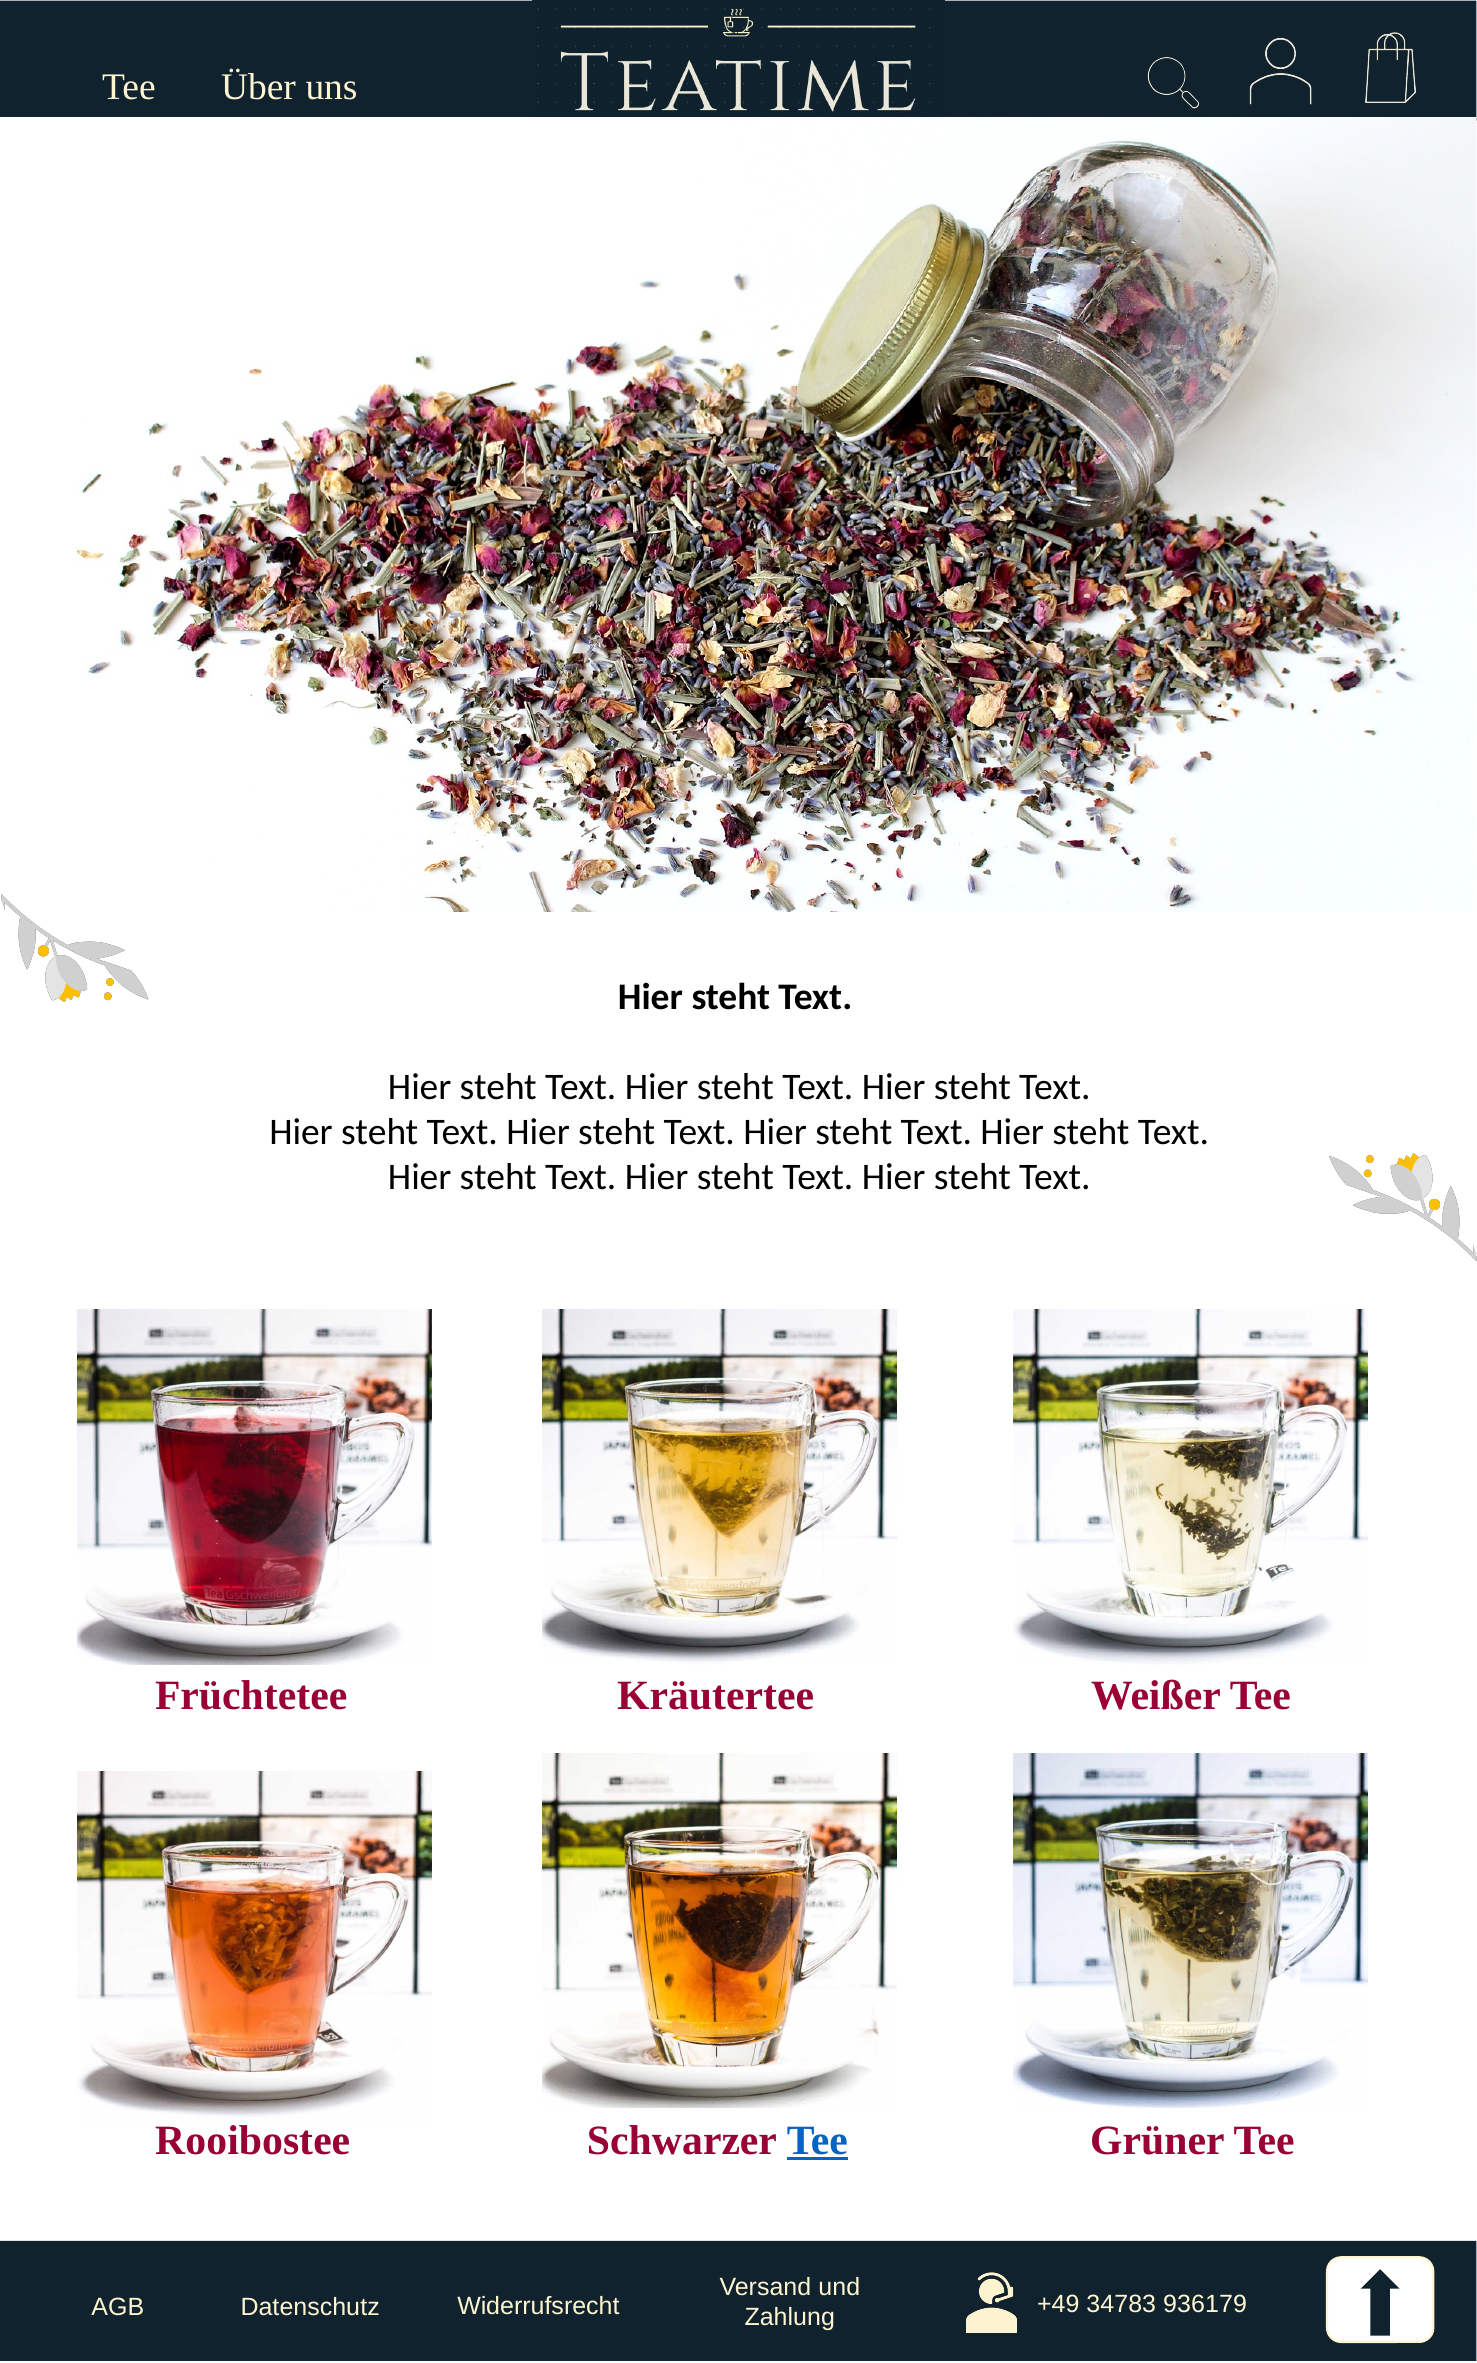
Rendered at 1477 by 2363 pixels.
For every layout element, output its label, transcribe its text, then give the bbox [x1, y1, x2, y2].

text_box Widerrufsrecht [441, 2282, 636, 2327]
text_box Schwarzer Tee [543, 2109, 892, 2171]
text_box Datenschutz [224, 2282, 396, 2328]
picture [77, 1309, 432, 1665]
text_box [0, 0, 531, 117]
text_box Grüner Tee [1018, 2109, 1367, 2171]
text_box Weißer Tee [1016, 1665, 1365, 1726]
text_box Über uns [192, 54, 386, 115]
text_box [0, 2240, 1477, 2362]
text_box [945, 0, 1477, 117]
text_box Versand und Zahlung [693, 2263, 887, 2338]
picture [77, 1771, 432, 2126]
picture [1013, 1753, 1368, 2109]
text_box [1358, 2267, 1403, 2337]
text_box [1325, 2256, 1435, 2344]
picture [1013, 1309, 1368, 1665]
picture [953, 2264, 1030, 2341]
text_box AGB [66, 2282, 170, 2328]
picture [542, 1753, 897, 2109]
text_box Kräutertee [541, 1660, 890, 1726]
text_box Rooibostee [78, 2126, 427, 2171]
text_box Früchtetee [77, 1665, 426, 1726]
picture [1351, 28, 1430, 107]
picture [1142, 51, 1205, 114]
text_box Hier steht Text. Hier steht Text. Hier steht Text. Hier steht Text. Hier steht Text. Hier steht Text. Hier steht Text. Hier steht Text. Hier steht Text. Hier steht Text. Hier steht Text. [1, 964, 1477, 1250]
picture [1322, 1116, 1477, 1298]
picture [0, 0, 1477, 1039]
picture [542, 1309, 897, 1665]
text_box Tee [32, 54, 192, 114]
text_box +49 34783 936179 [1030, 2279, 1302, 2325]
